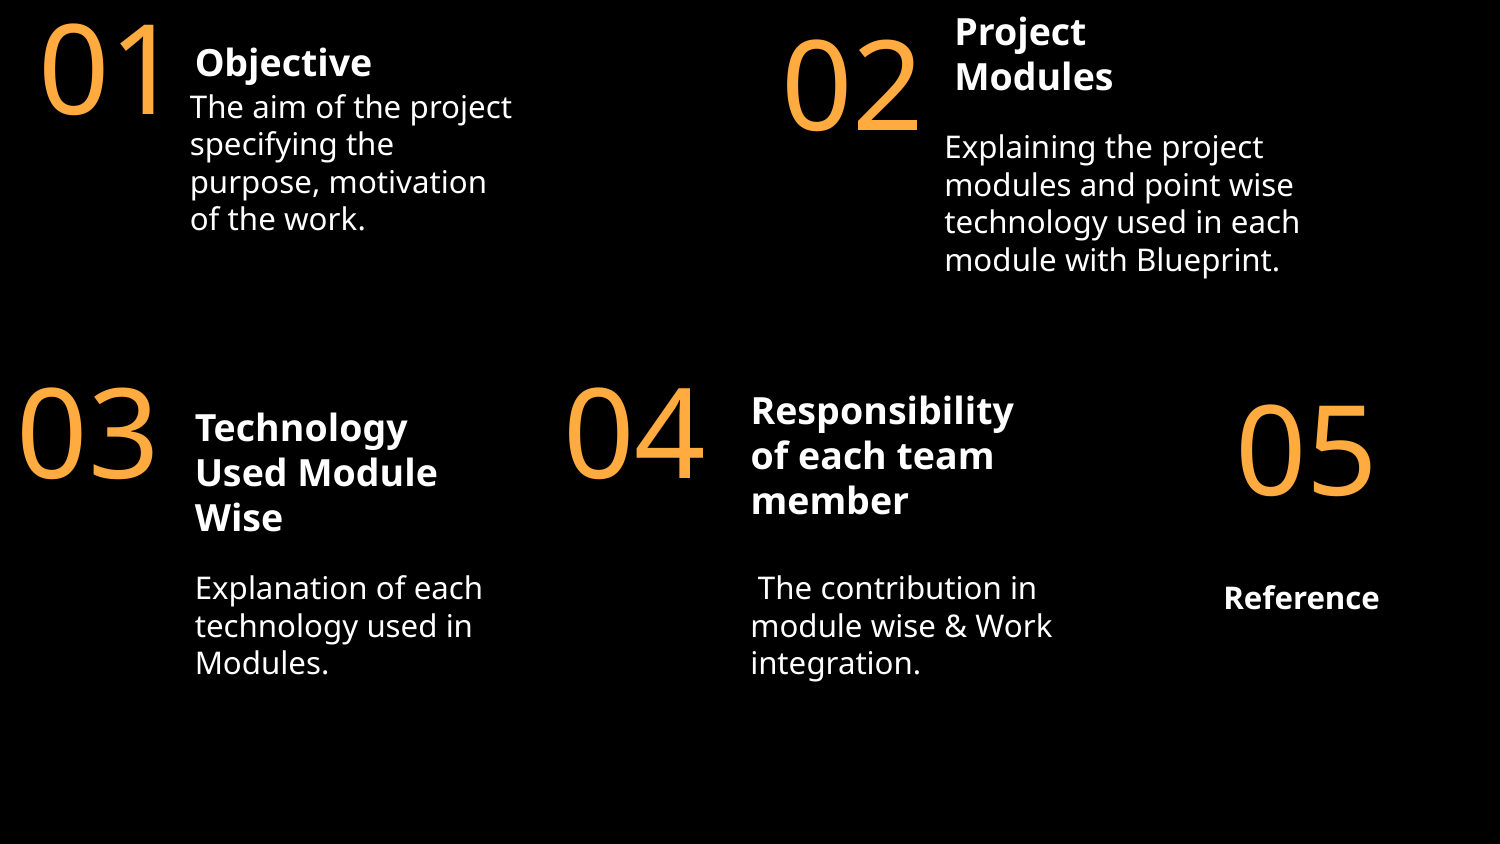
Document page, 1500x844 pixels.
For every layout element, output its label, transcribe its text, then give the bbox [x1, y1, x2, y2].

text_box 05 [1162, 397, 1394, 494]
title 01 [0, 16, 196, 113]
subtitle The aim of the project specifying the purpose, motivation of the work. [174, 72, 539, 199]
subtitle Explanation of each technology used in Modules. [179, 553, 544, 681]
title Project Modules [939, 16, 1269, 112]
title 02 [708, 32, 940, 129]
title Technology Used Module Wise [179, 457, 476, 553]
title 04 [490, 380, 722, 477]
text_box Reference [1208, 570, 1500, 631]
title 03 [0, 380, 175, 477]
title Objective [179, 2, 509, 72]
subtitle Explaining the project modules and point wise technology used in each module with Blueprint. [929, 112, 1329, 300]
title Responsibility of each team member [735, 397, 1032, 538]
subtitle The contribution in module wise & Work integration. [735, 553, 1100, 681]
